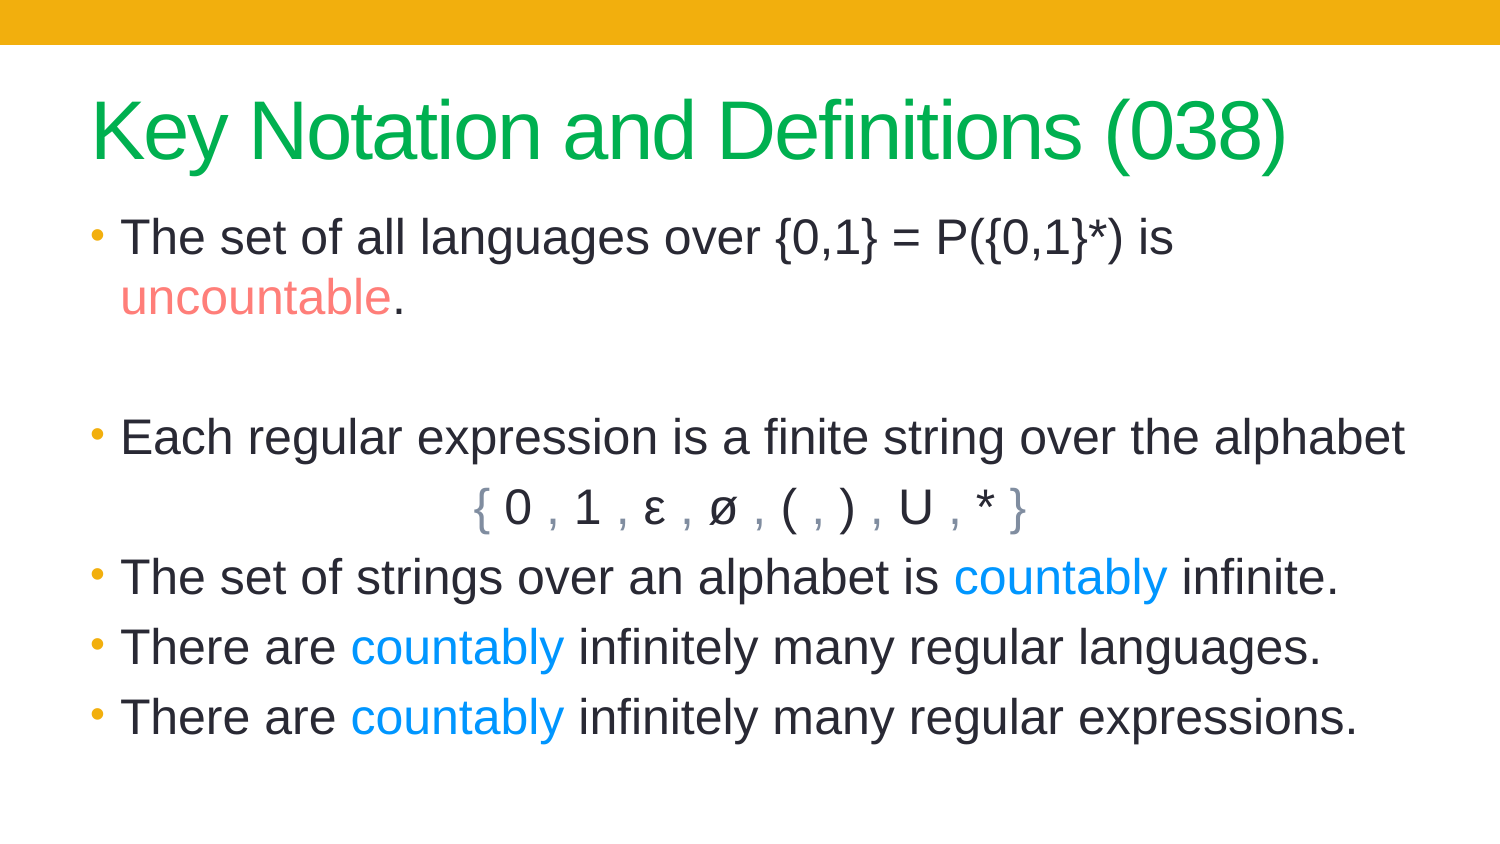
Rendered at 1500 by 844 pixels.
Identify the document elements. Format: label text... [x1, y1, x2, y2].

title Key Notation and Definitions (038) [75, 65, 1425, 188]
list The set of all languages over {0,1} = P({0,1}*) is uncountable. Each regular expression is a finite string over the alphabet { 0 , 1 , ε , ø , ( , ) , U , * } The set of strings over an alphabet is countably infinite. There are countably infinitely many regular languages. There are countably infinitely many regular expressions. [75, 196, 1425, 778]
